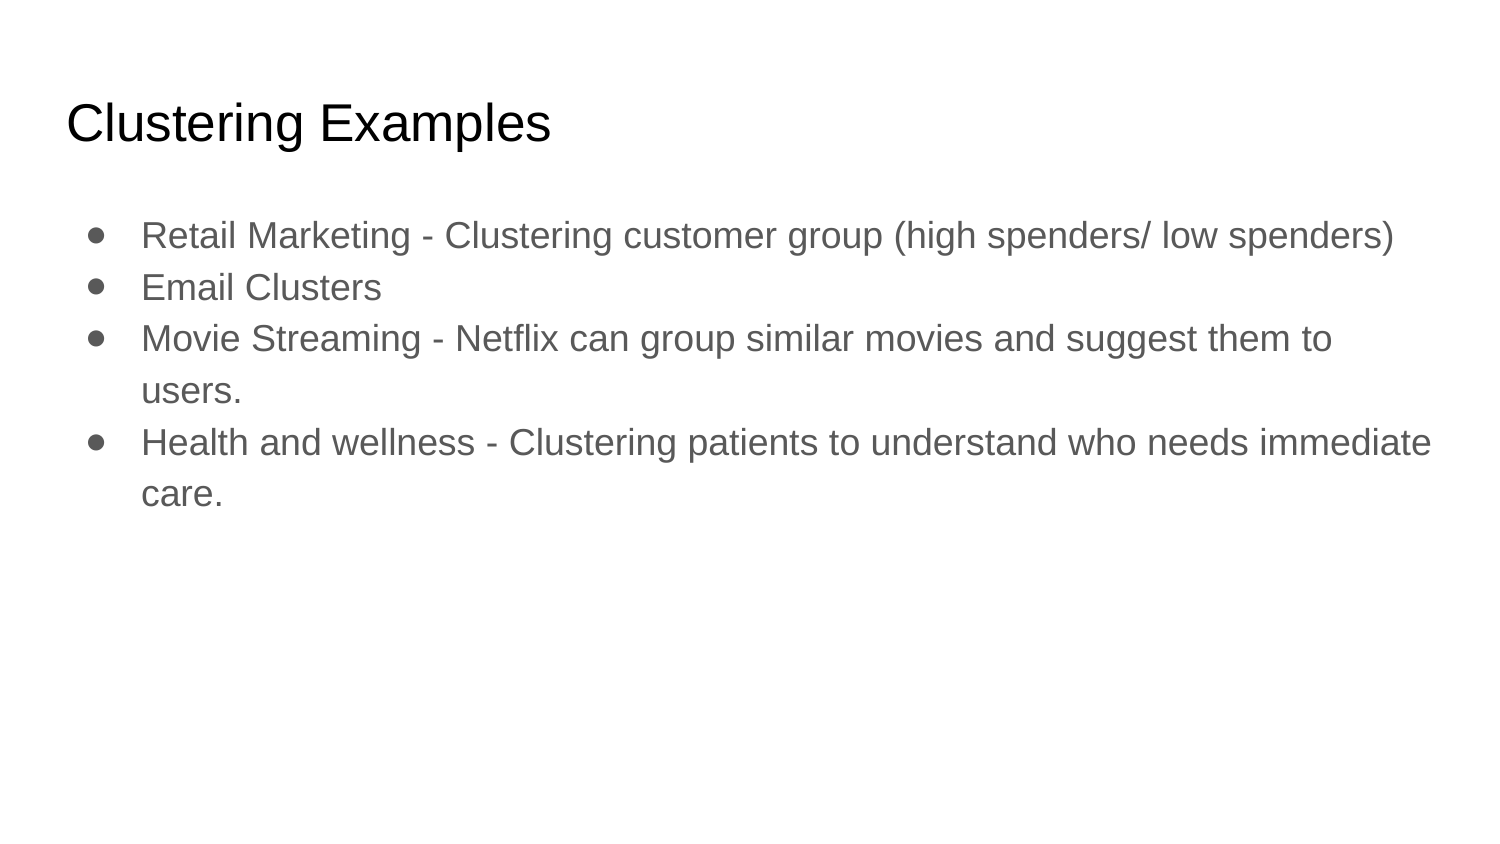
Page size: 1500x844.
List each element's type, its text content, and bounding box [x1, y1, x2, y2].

title Clustering Examples [51, 72, 1449, 167]
list Retail Marketing - Clustering customer group (high spenders/ low spenders) Email Clusters Movie Streaming - Netflix can group similar movies and suggest them to users. Health and wellness - Clustering patients to understand who needs immediate care. [51, 189, 1449, 750]
